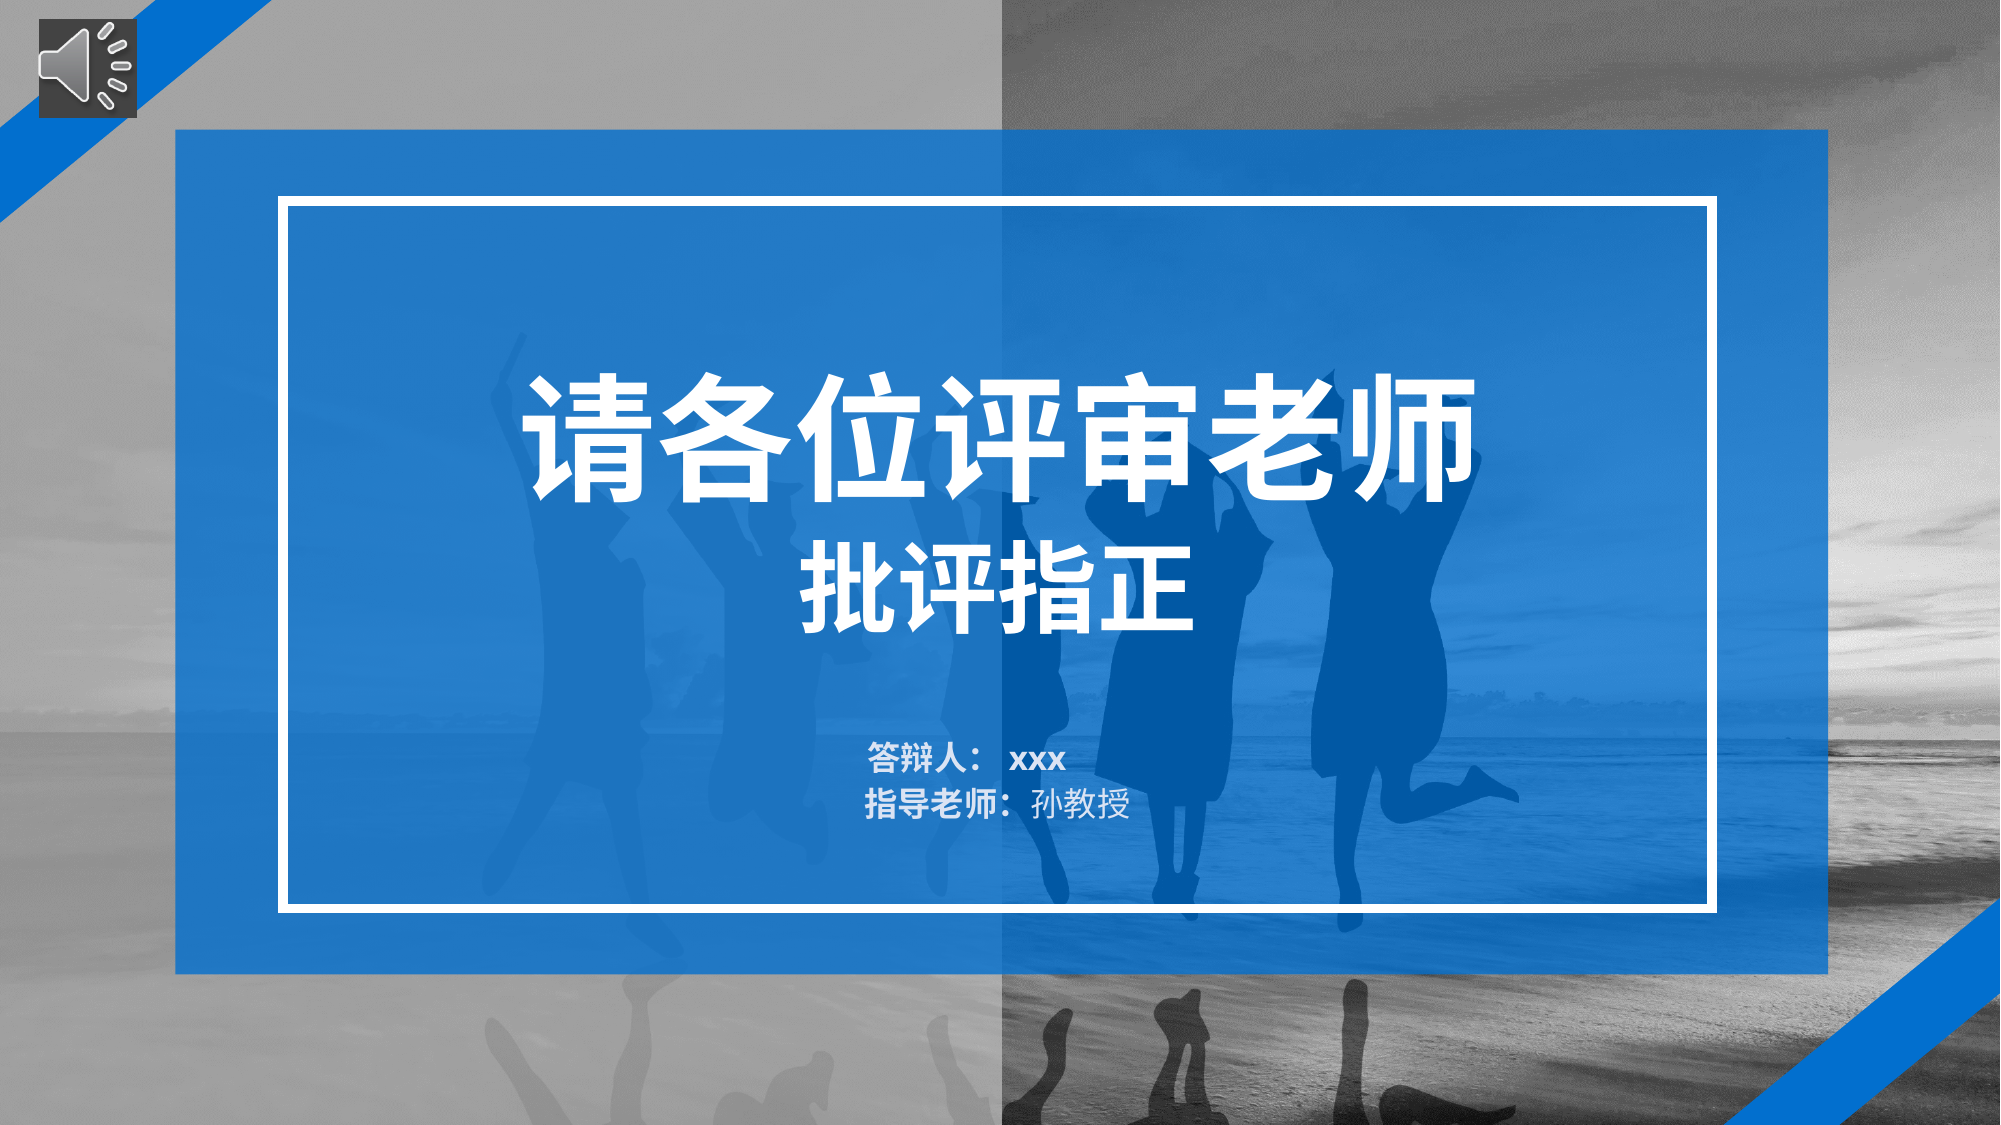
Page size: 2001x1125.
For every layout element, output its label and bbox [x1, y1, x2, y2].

text_box [37, 18, 138, 119]
picture [0, 0, 2000, 1125]
